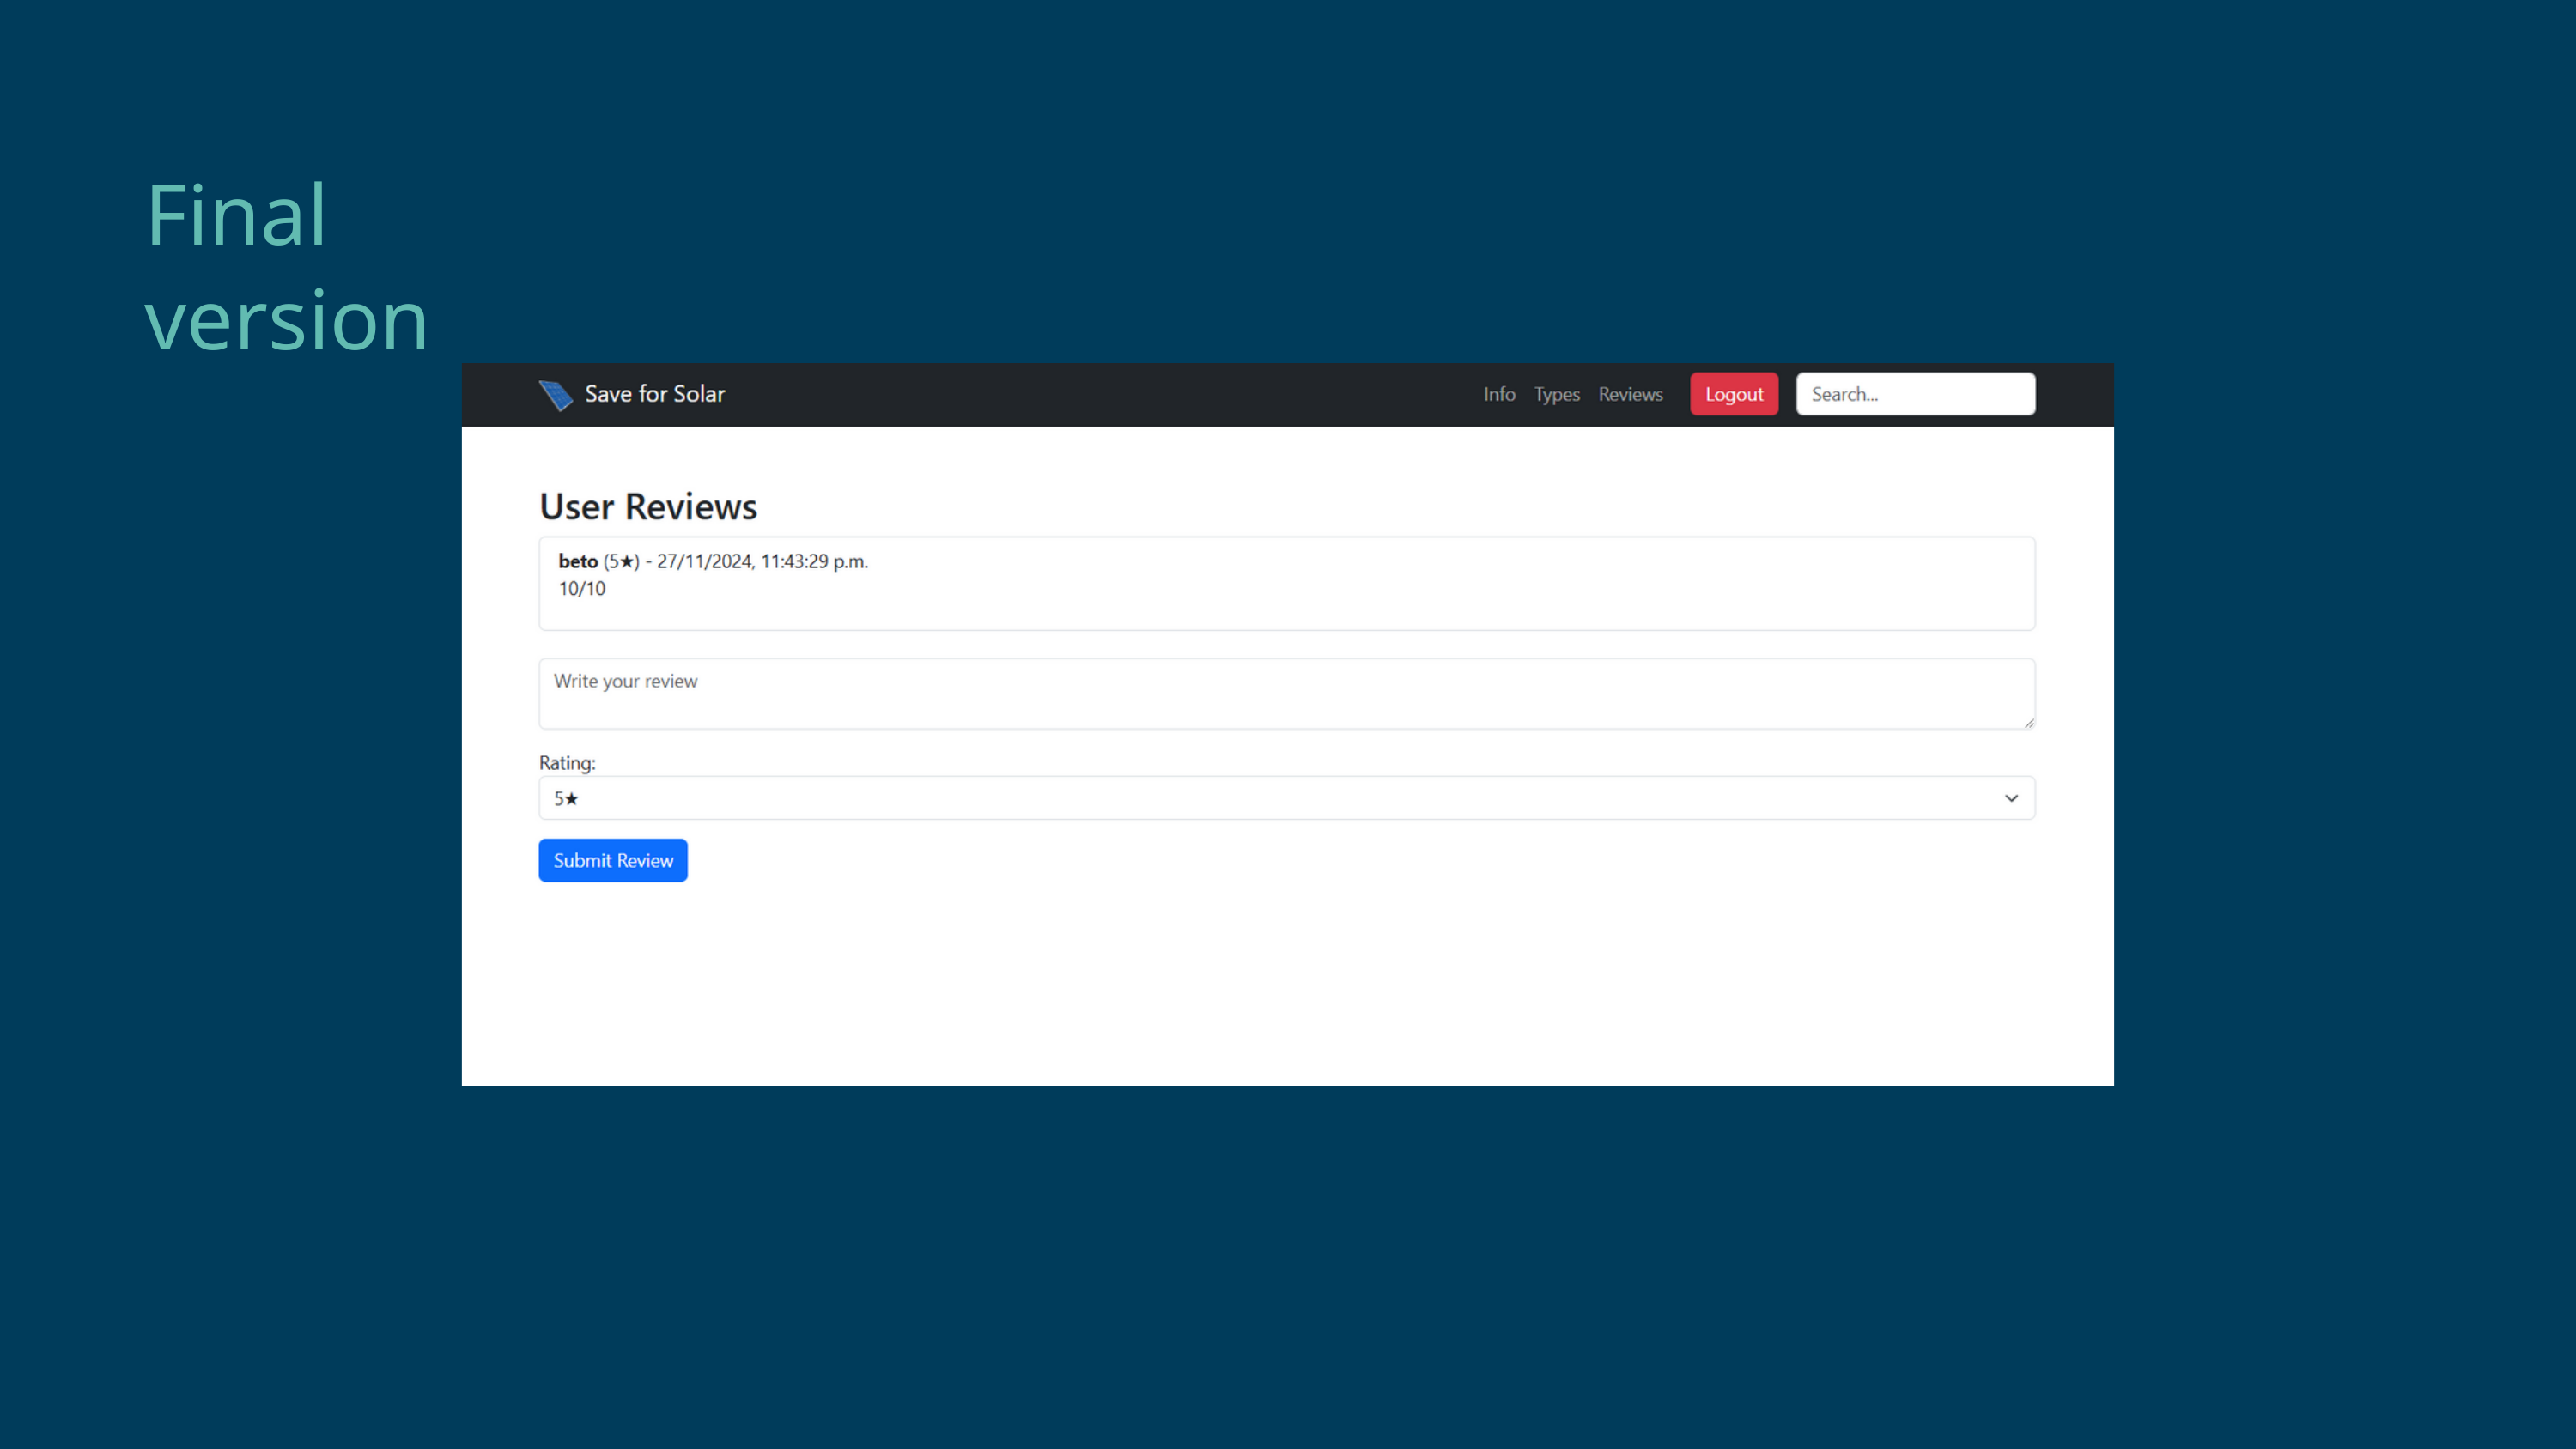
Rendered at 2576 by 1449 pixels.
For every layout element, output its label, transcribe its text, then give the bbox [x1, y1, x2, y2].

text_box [461, 363, 2115, 1086]
text_box Final version [144, 157, 601, 367]
